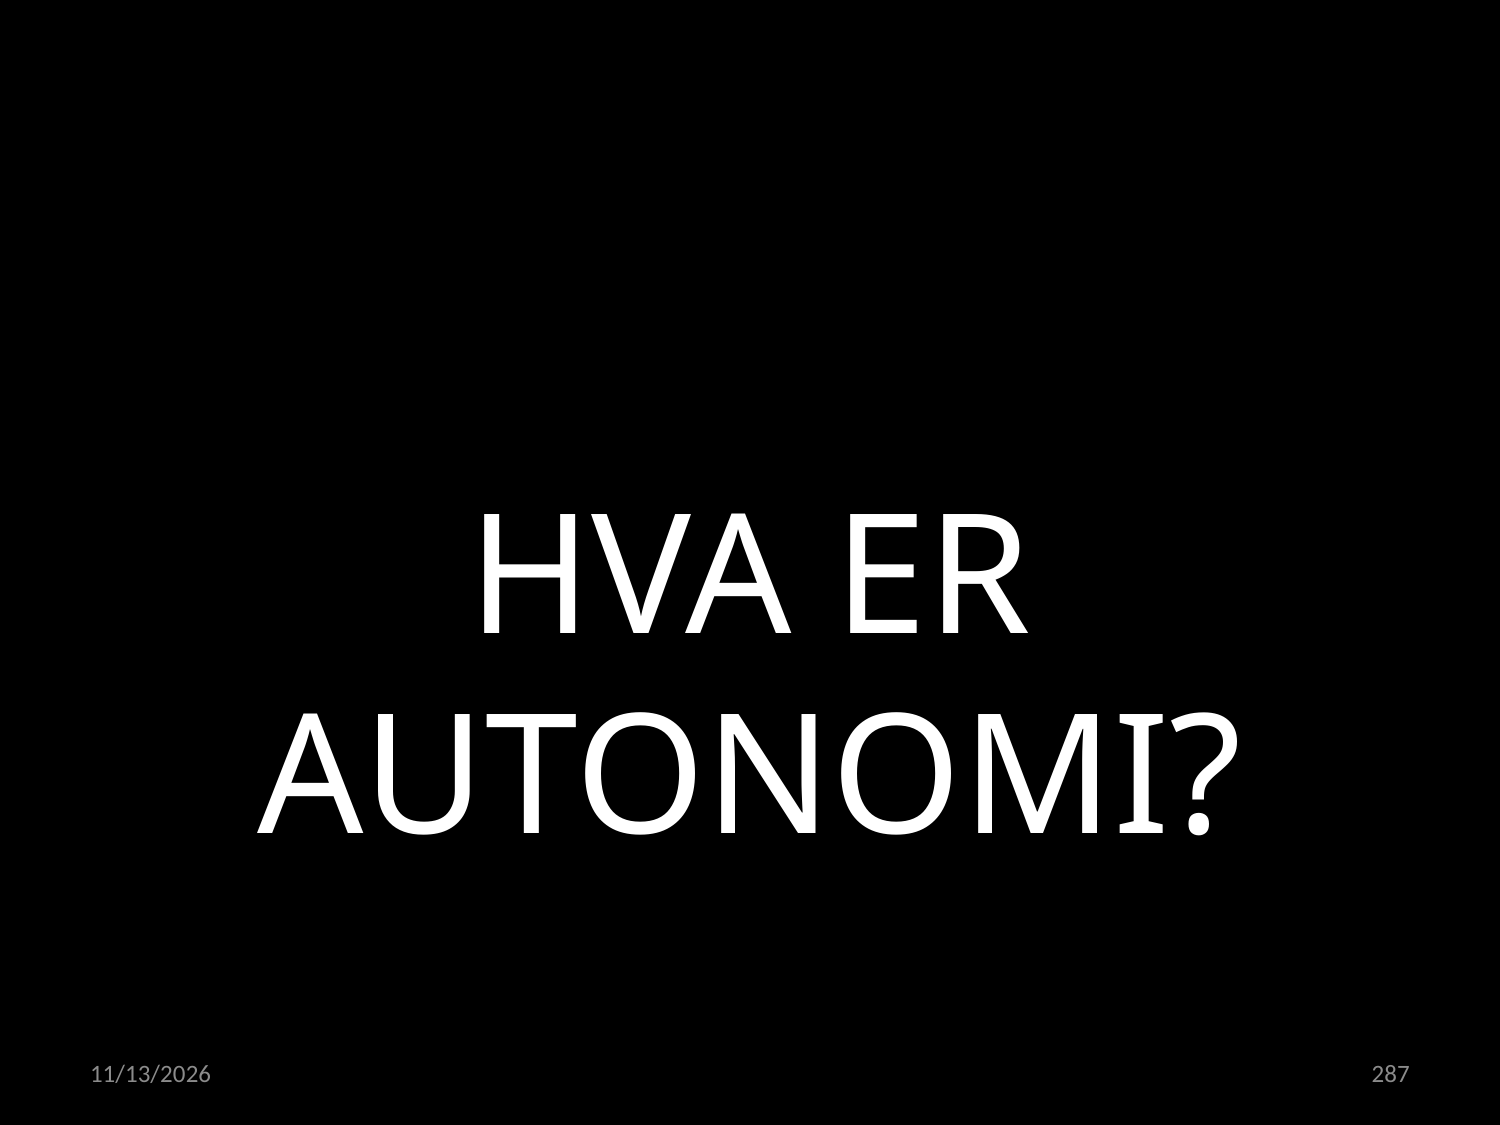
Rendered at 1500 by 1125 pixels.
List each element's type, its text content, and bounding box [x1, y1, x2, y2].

text_box HVA ER AUTONOMI? [0, 459, 1500, 561]
slide_number 287 [1074, 1042, 1425, 1103]
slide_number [75, 1042, 425, 1103]
